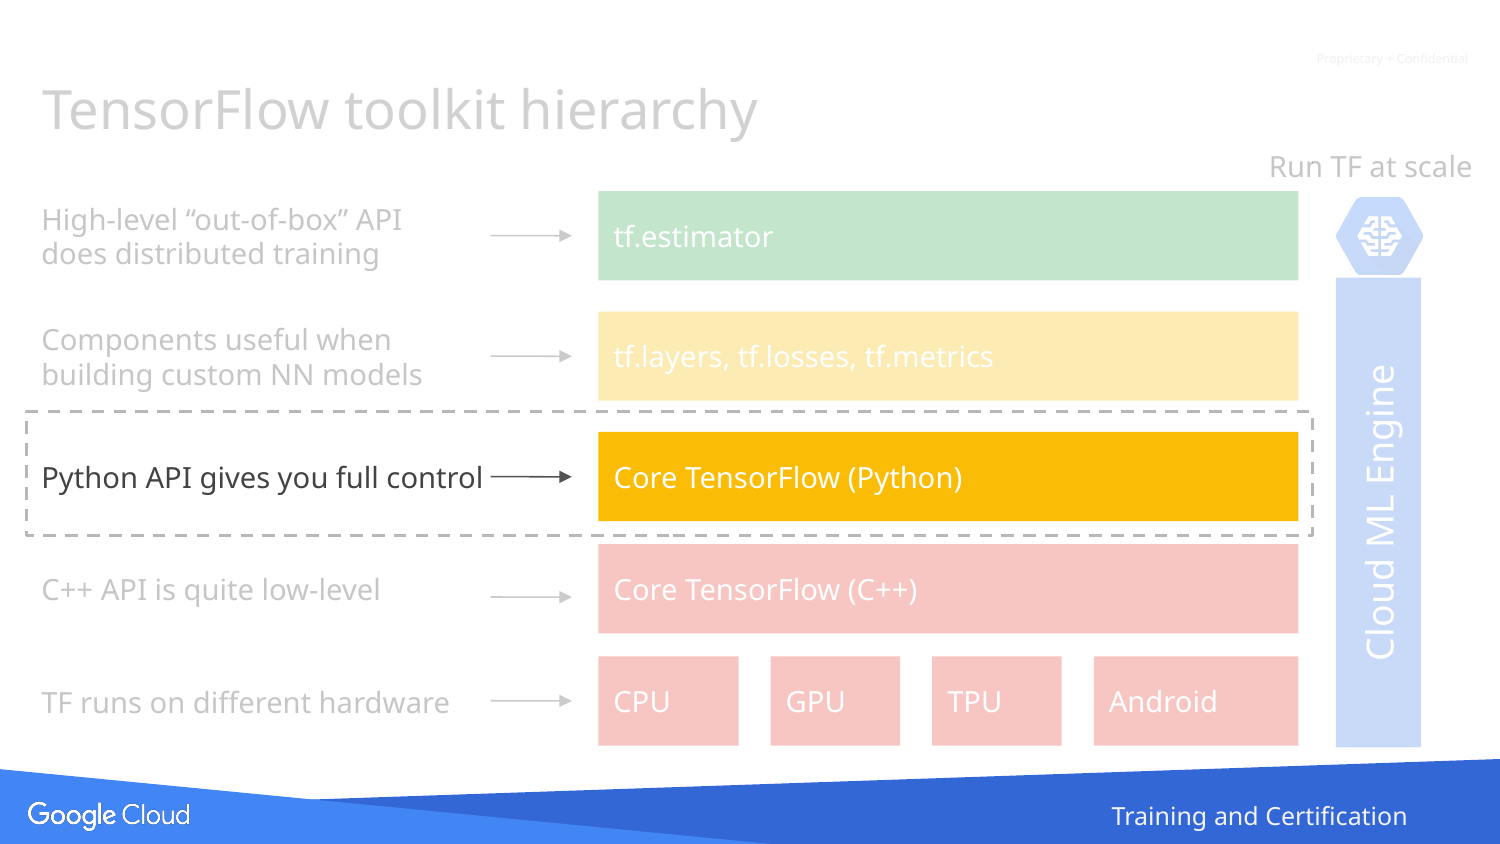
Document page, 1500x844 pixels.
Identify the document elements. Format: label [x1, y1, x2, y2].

picture [14, 789, 203, 844]
text_box [26, 411, 593, 536]
text_box [1302, 411, 1313, 536]
picture [1335, 196, 1424, 275]
text_box [0, 0, 1312, 410]
text_box [0, 543, 1319, 764]
text_box [1312, 0, 1500, 757]
text_box [598, 190, 1299, 746]
